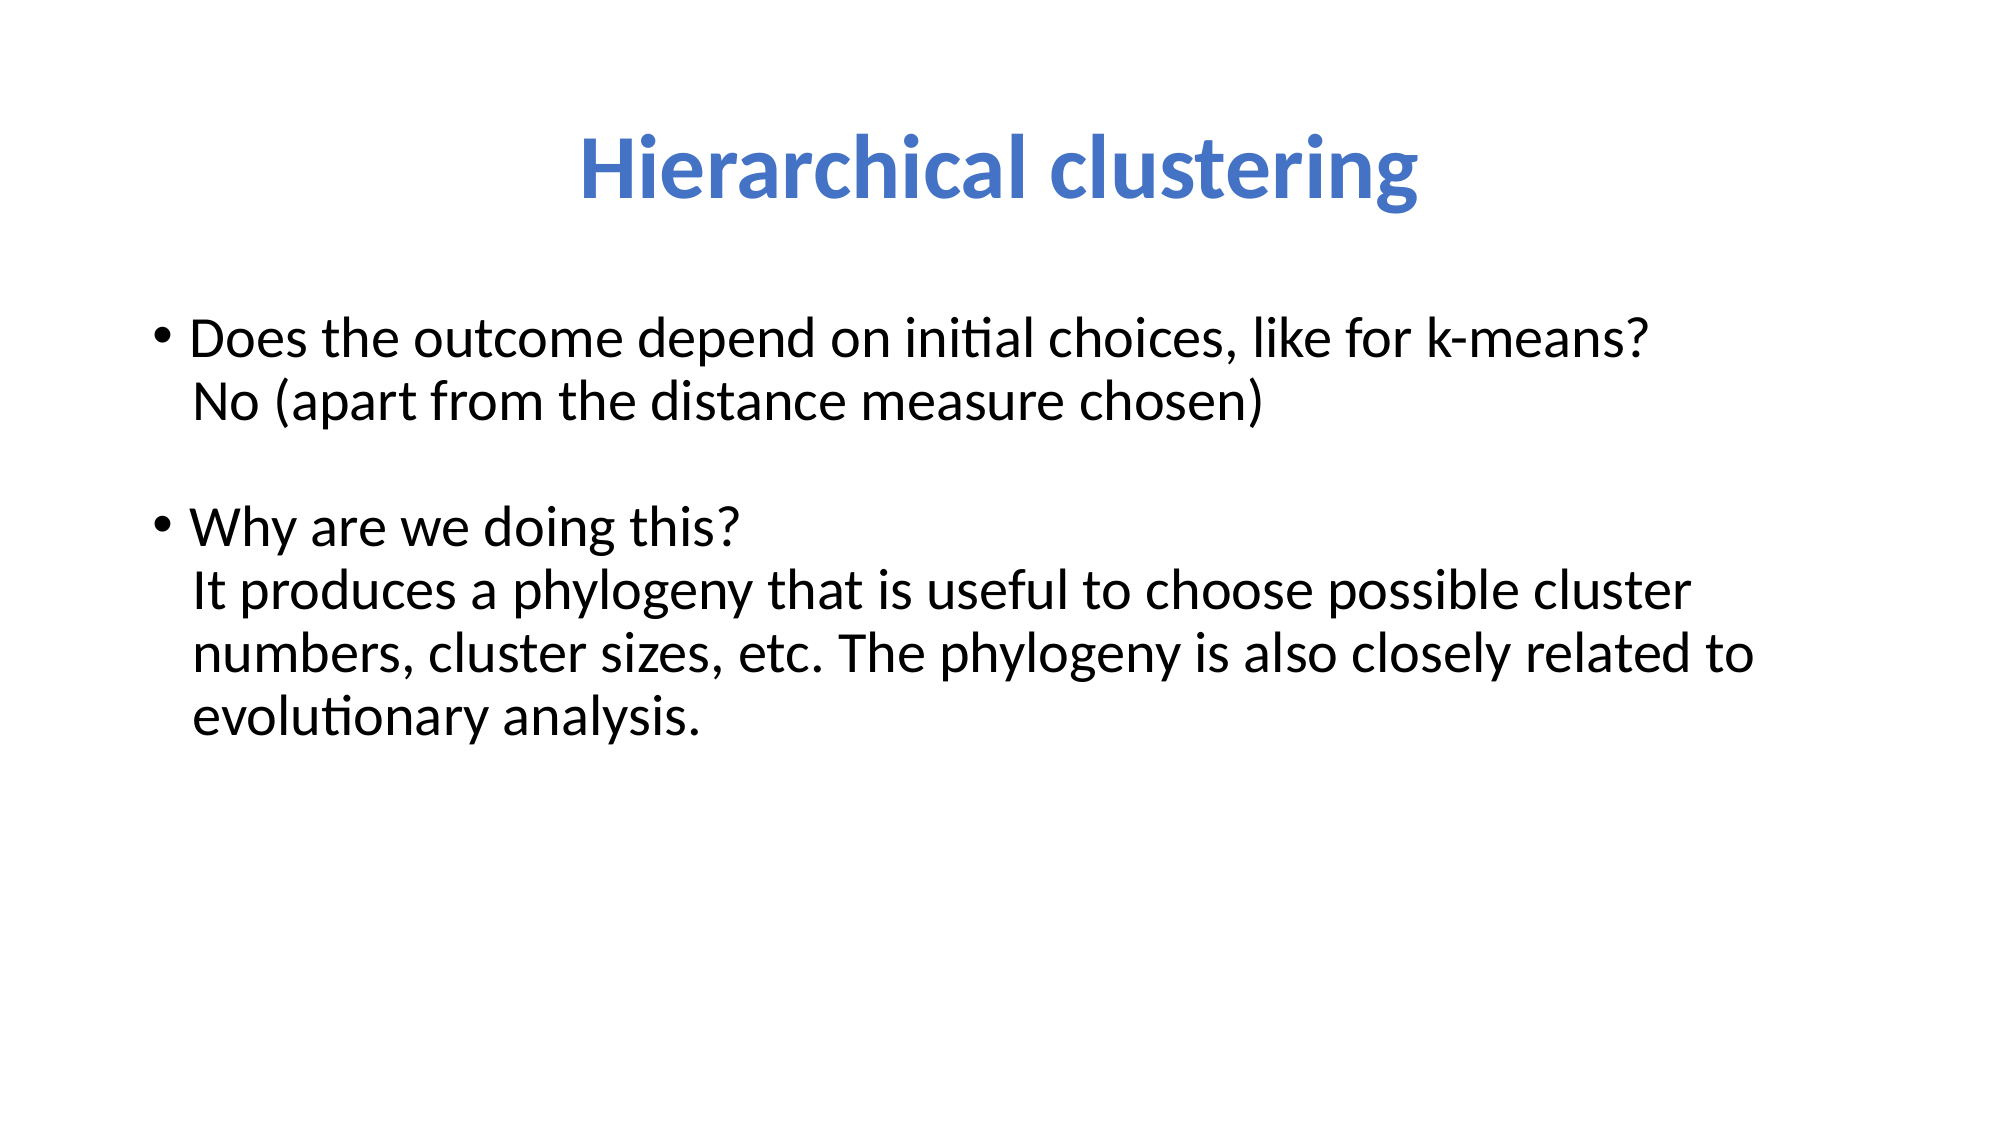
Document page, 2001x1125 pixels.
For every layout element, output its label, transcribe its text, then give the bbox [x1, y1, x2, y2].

title Hierarchical clustering [137, 59, 1863, 278]
list Does the outcome depend on initial choices, like for k-means? No (apart from the distance measure chosen) Why are we doing this? It produces a phylogeny that is useful to choose possible cluster numbers, cluster sizes, etc. The phylogeny is also closely related to evolutionary analysis. [137, 299, 1845, 1014]
